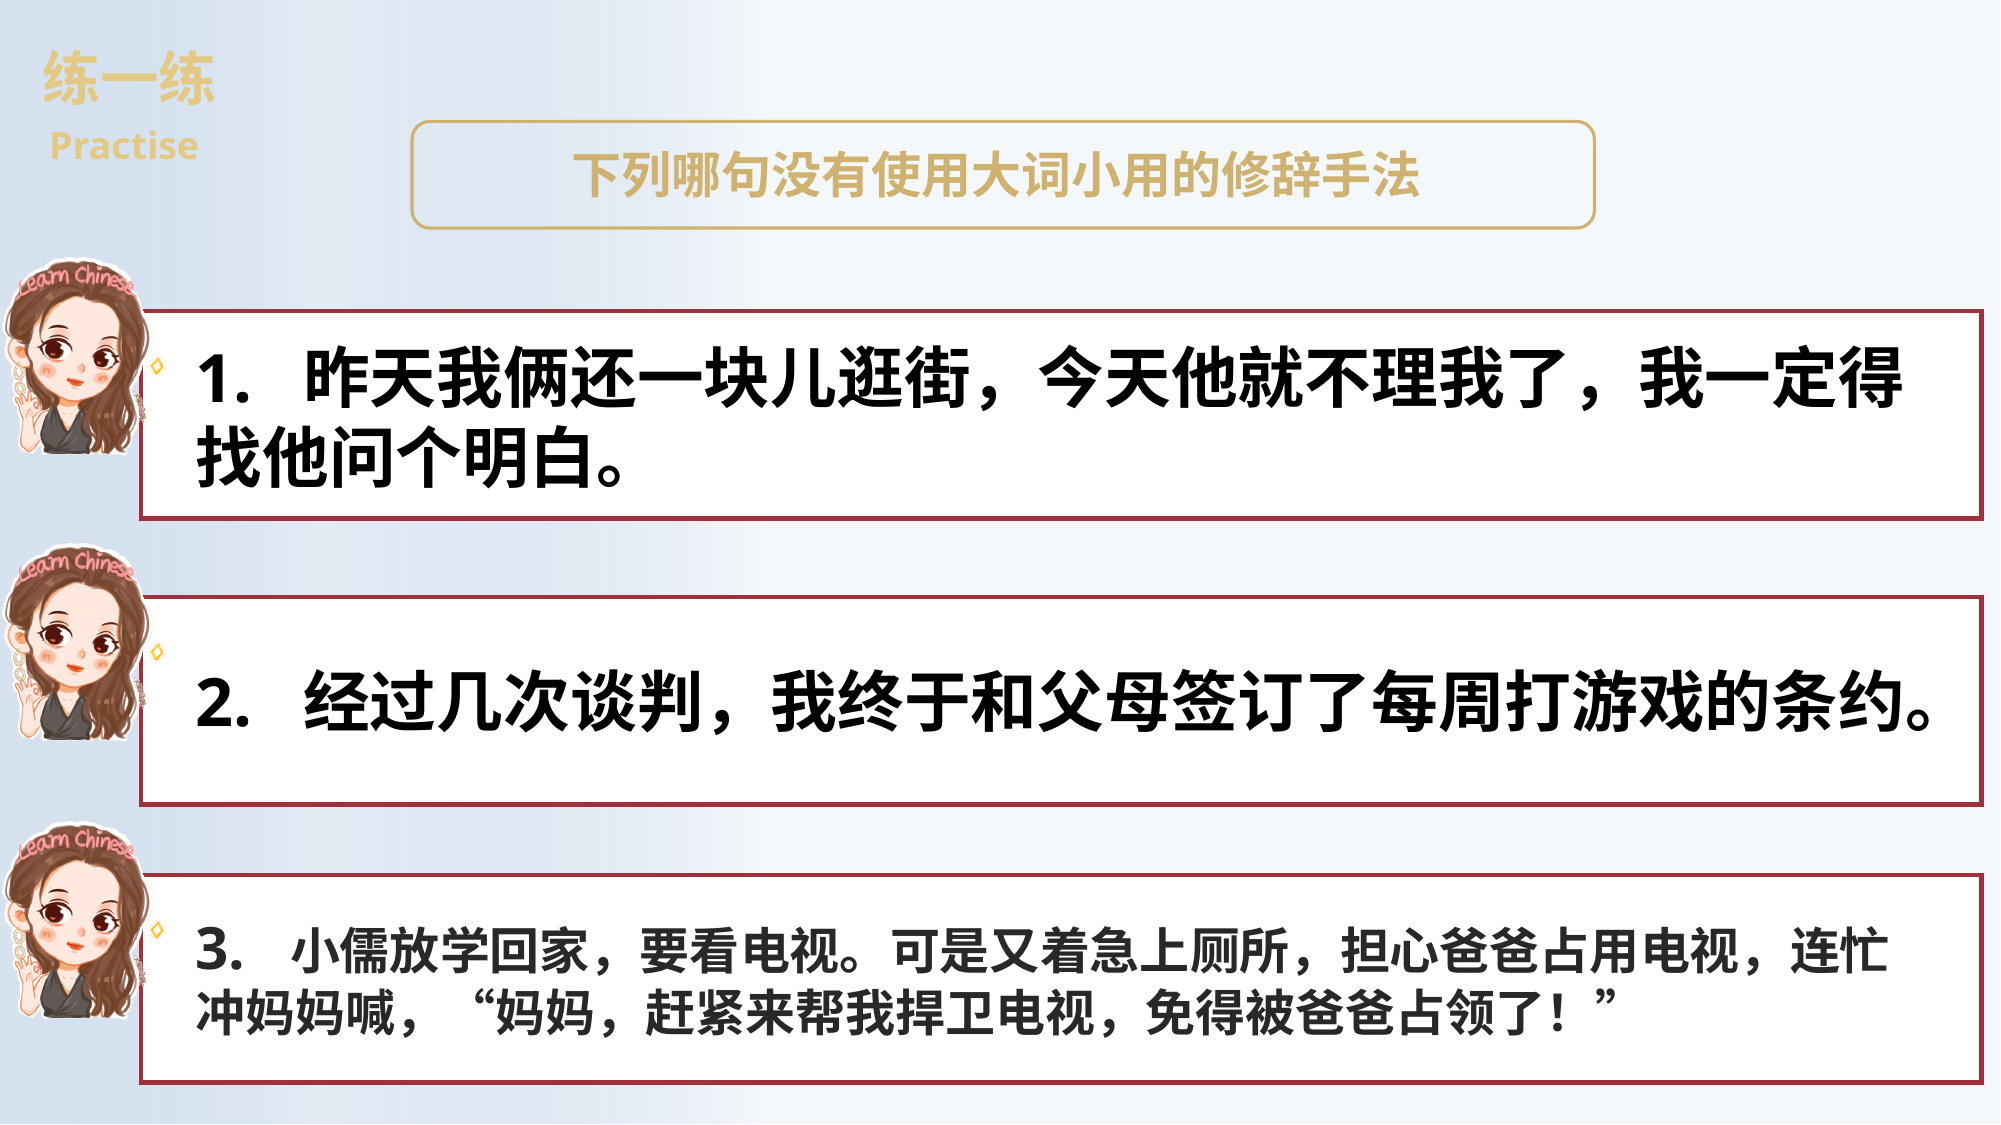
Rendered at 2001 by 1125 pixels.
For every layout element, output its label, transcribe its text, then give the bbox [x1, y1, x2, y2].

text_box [397, 121, 1595, 229]
text_box Practise [34, 115, 215, 175]
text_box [0, 794, 1982, 1083]
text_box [0, 516, 1982, 794]
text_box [0, 230, 1982, 516]
text_box 练一练 [27, 35, 233, 120]
picture [0, 0, 2001, 1125]
